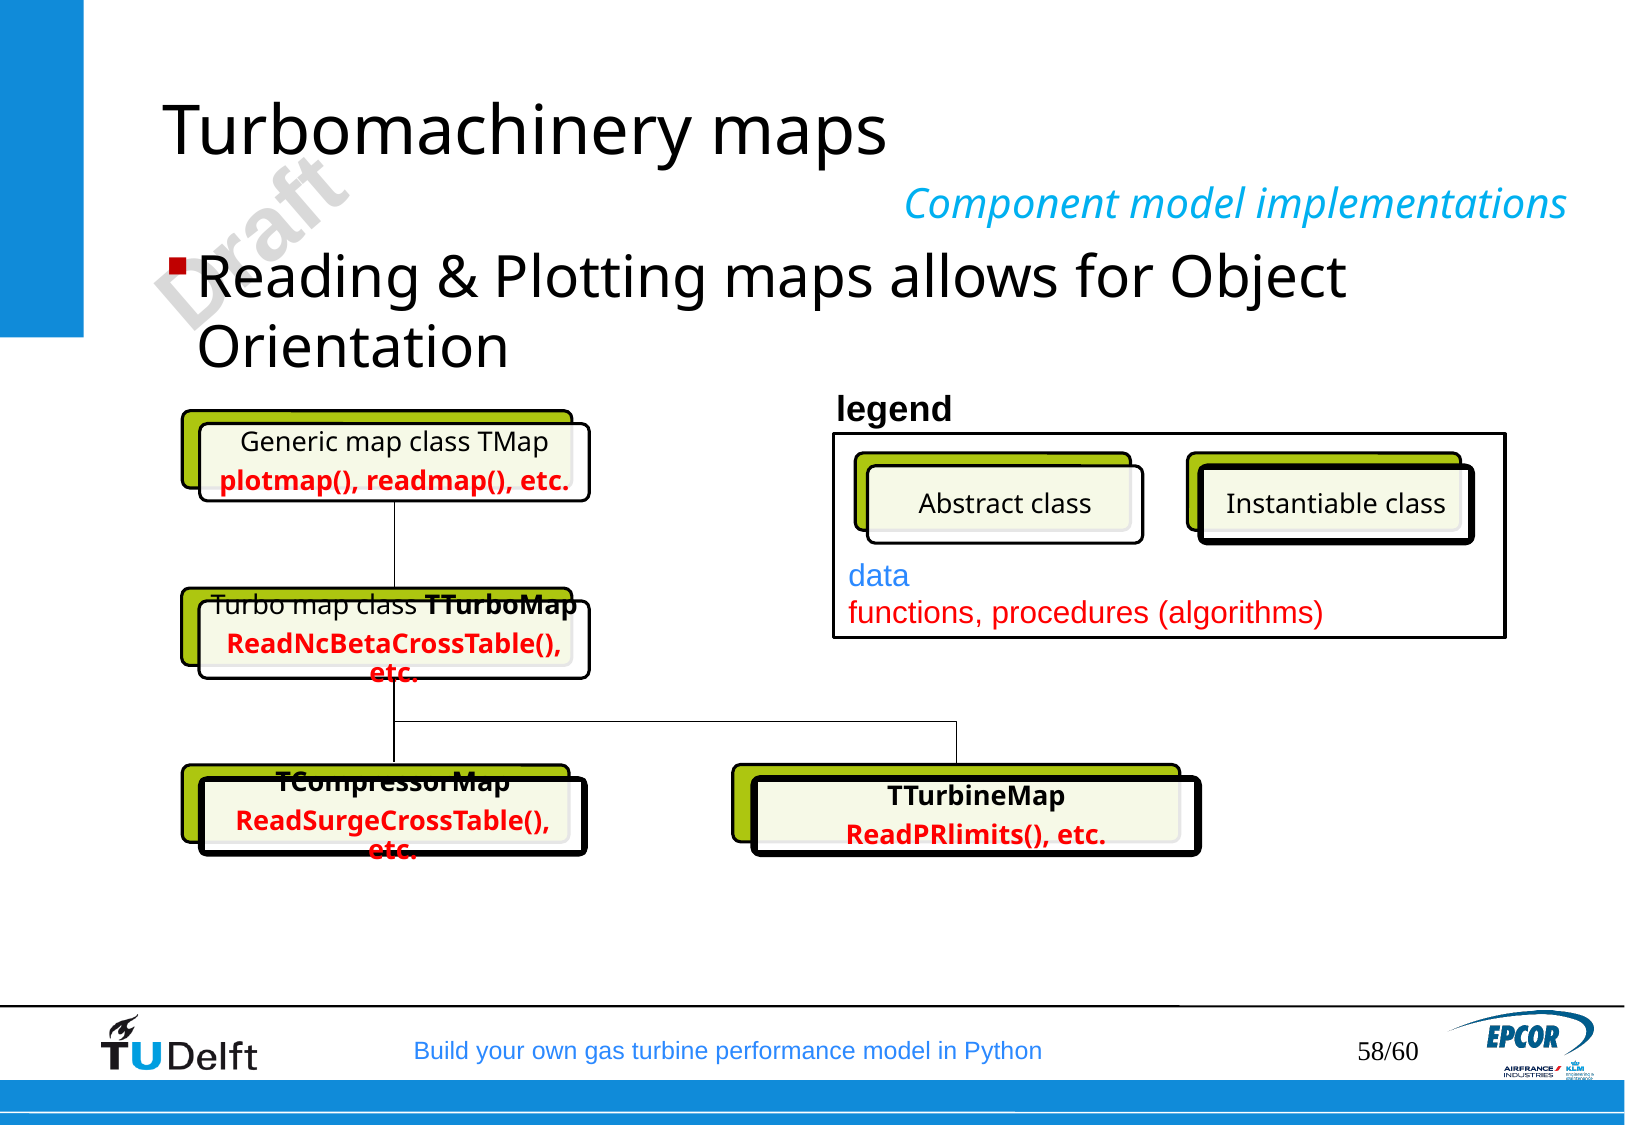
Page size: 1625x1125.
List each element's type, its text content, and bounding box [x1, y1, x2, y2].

list Component model implementations [807, 177, 1568, 225]
picture [1447, 1010, 1594, 1080]
picture [1561, 1010, 1594, 1023]
list Reading & Plotting maps allows for Object Orientation [164, 238, 1524, 875]
title Turbomachinery maps [162, 75, 1524, 179]
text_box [181, 377, 1506, 856]
picture [101, 1014, 260, 1072]
